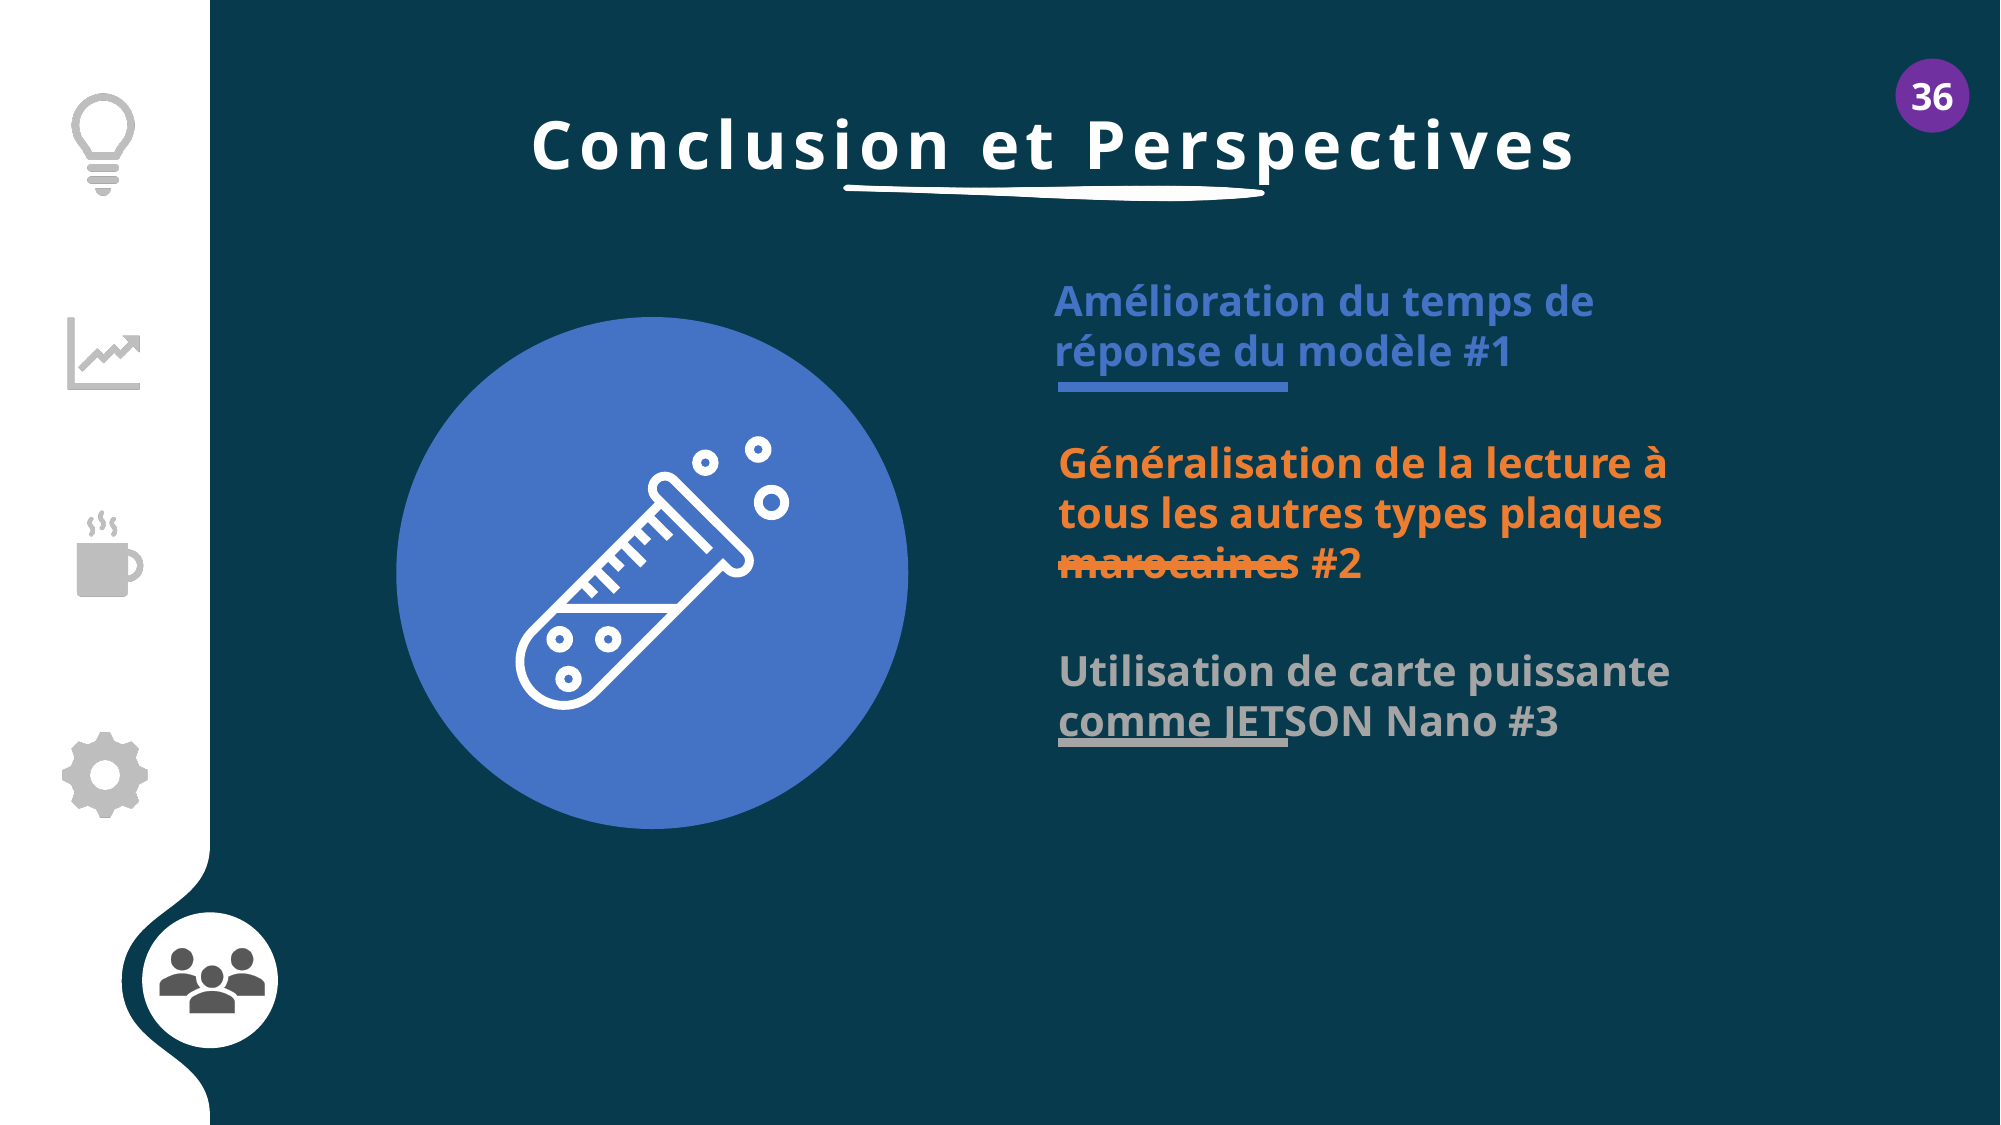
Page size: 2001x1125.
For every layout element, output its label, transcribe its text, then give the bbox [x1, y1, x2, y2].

picture [45, 86, 161, 203]
picture [843, 178, 1265, 207]
text_box 36 [1894, 57, 1971, 134]
text_box Conclusion et Perspectives [515, 95, 1590, 191]
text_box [515, 436, 790, 710]
text_box Généralisation de la lecture à tous les autres types plaques marocaines #2 [1058, 436, 1731, 587]
picture [45, 715, 165, 835]
picture [59, 502, 161, 605]
picture [52, 303, 154, 404]
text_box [142, 912, 278, 1049]
text_box Amélioration du temps de réponse du modèle #1 [1054, 275, 1728, 376]
text_box [396, 317, 909, 830]
text_box Utilisation de carte puissante comme JETSON Nano #3 [1058, 644, 1731, 745]
picture [45, 921, 165, 1040]
text_box [0, 0, 211, 1125]
